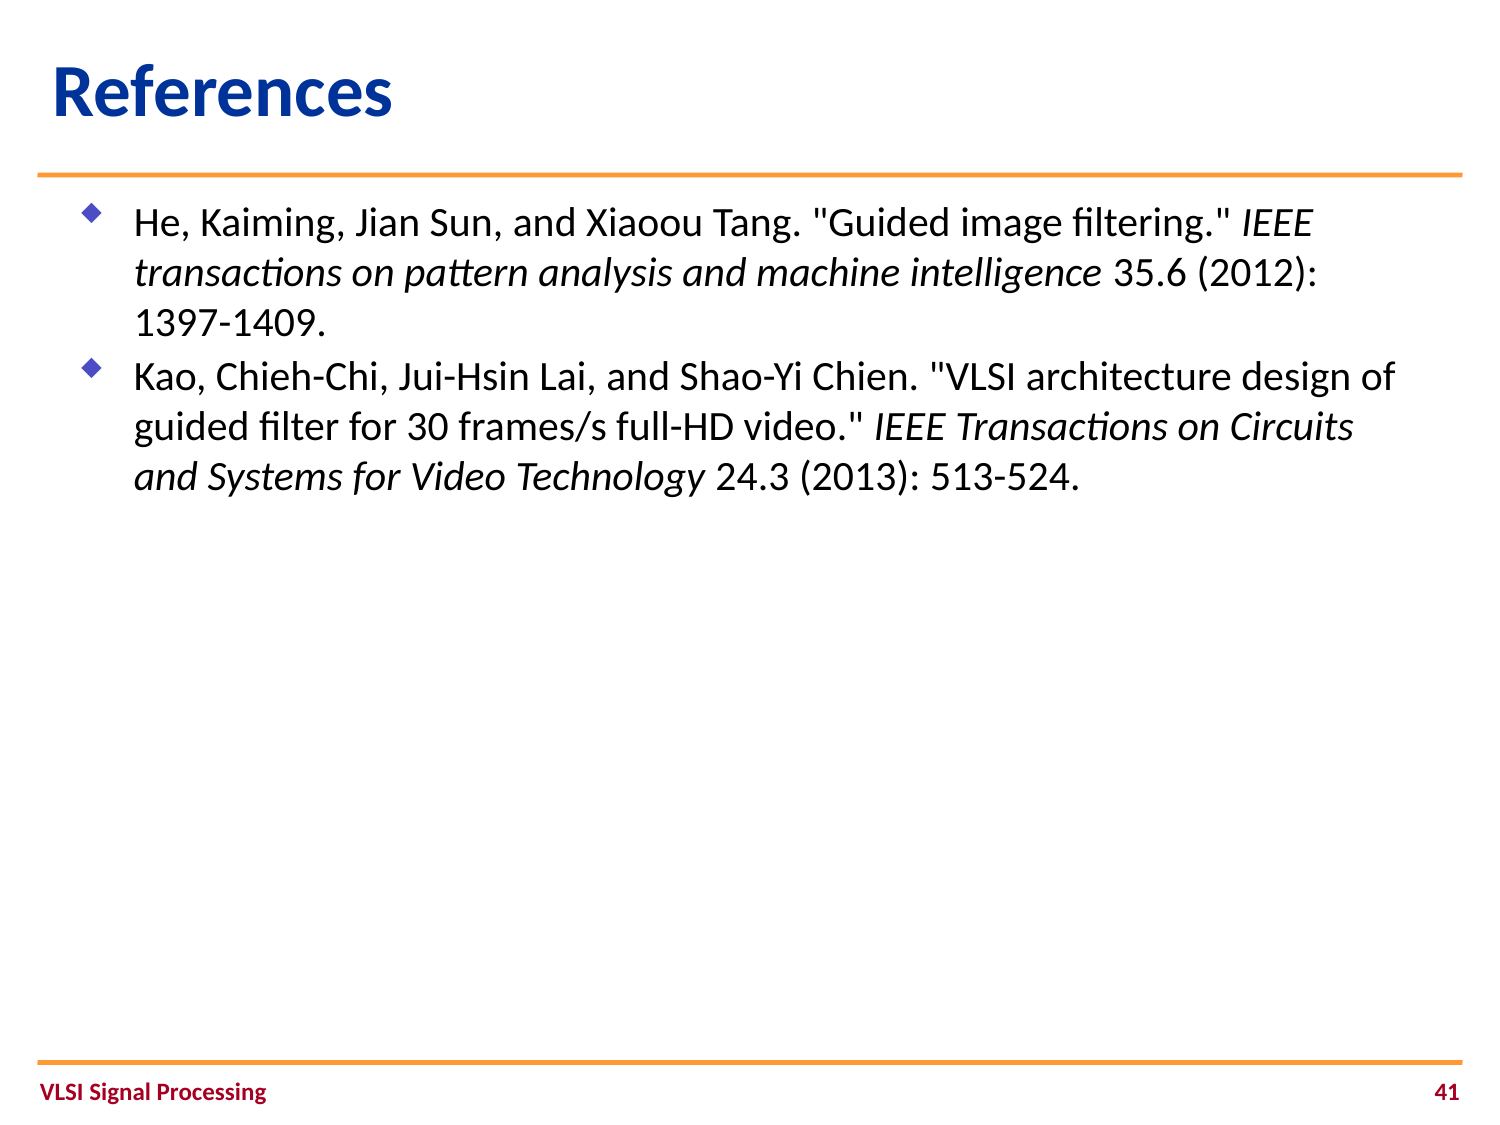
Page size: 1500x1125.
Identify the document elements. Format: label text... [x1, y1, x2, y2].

footer VLSI Signal Processing [24, 1037, 501, 1113]
slide_number 41 [1162, 1037, 1476, 1113]
list He, Kaiming, Jian Sun, and Xiaoou Tang. "Guided image filtering." IEEE transactions on pattern analysis and machine intelligence 35.6 (2012): 1397-1409. Kao, Chieh-Chi, Jui-Hsin Lai, and Shao-Yi Chien. "VLSI architecture design of guided filter for 30 frames/s full-HD video." IEEE Transactions on Circuits and Systems for Video Technology 24.3 (2013): 513-524. [62, 187, 1438, 1025]
title References [37, 24, 1463, 163]
